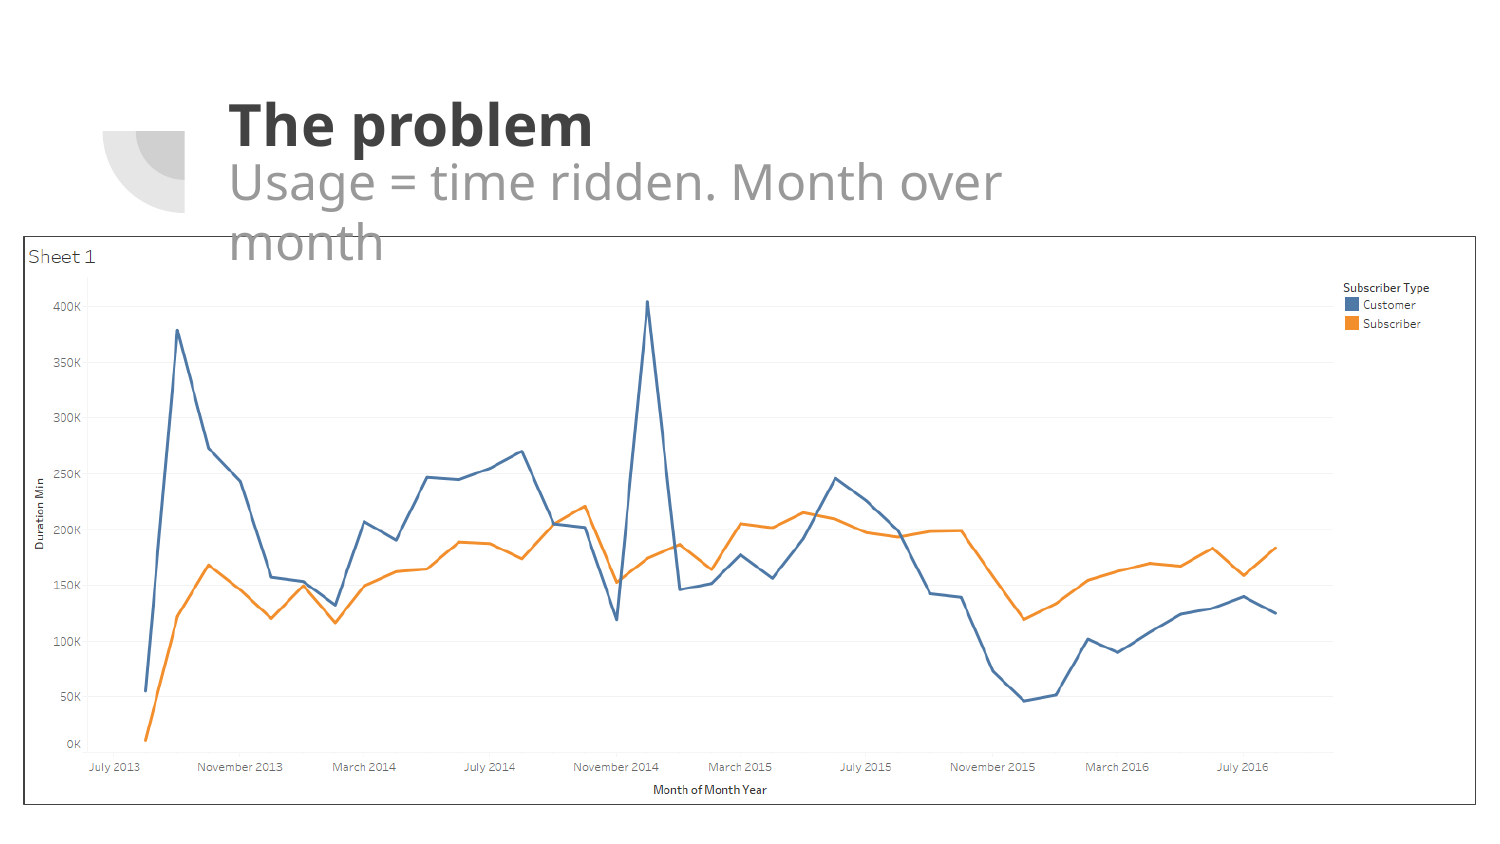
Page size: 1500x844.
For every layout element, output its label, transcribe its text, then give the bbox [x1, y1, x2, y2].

title Usage = time ridden. Month over month [213, 135, 1157, 220]
title The problem [213, 73, 849, 135]
picture [24, 236, 1476, 804]
